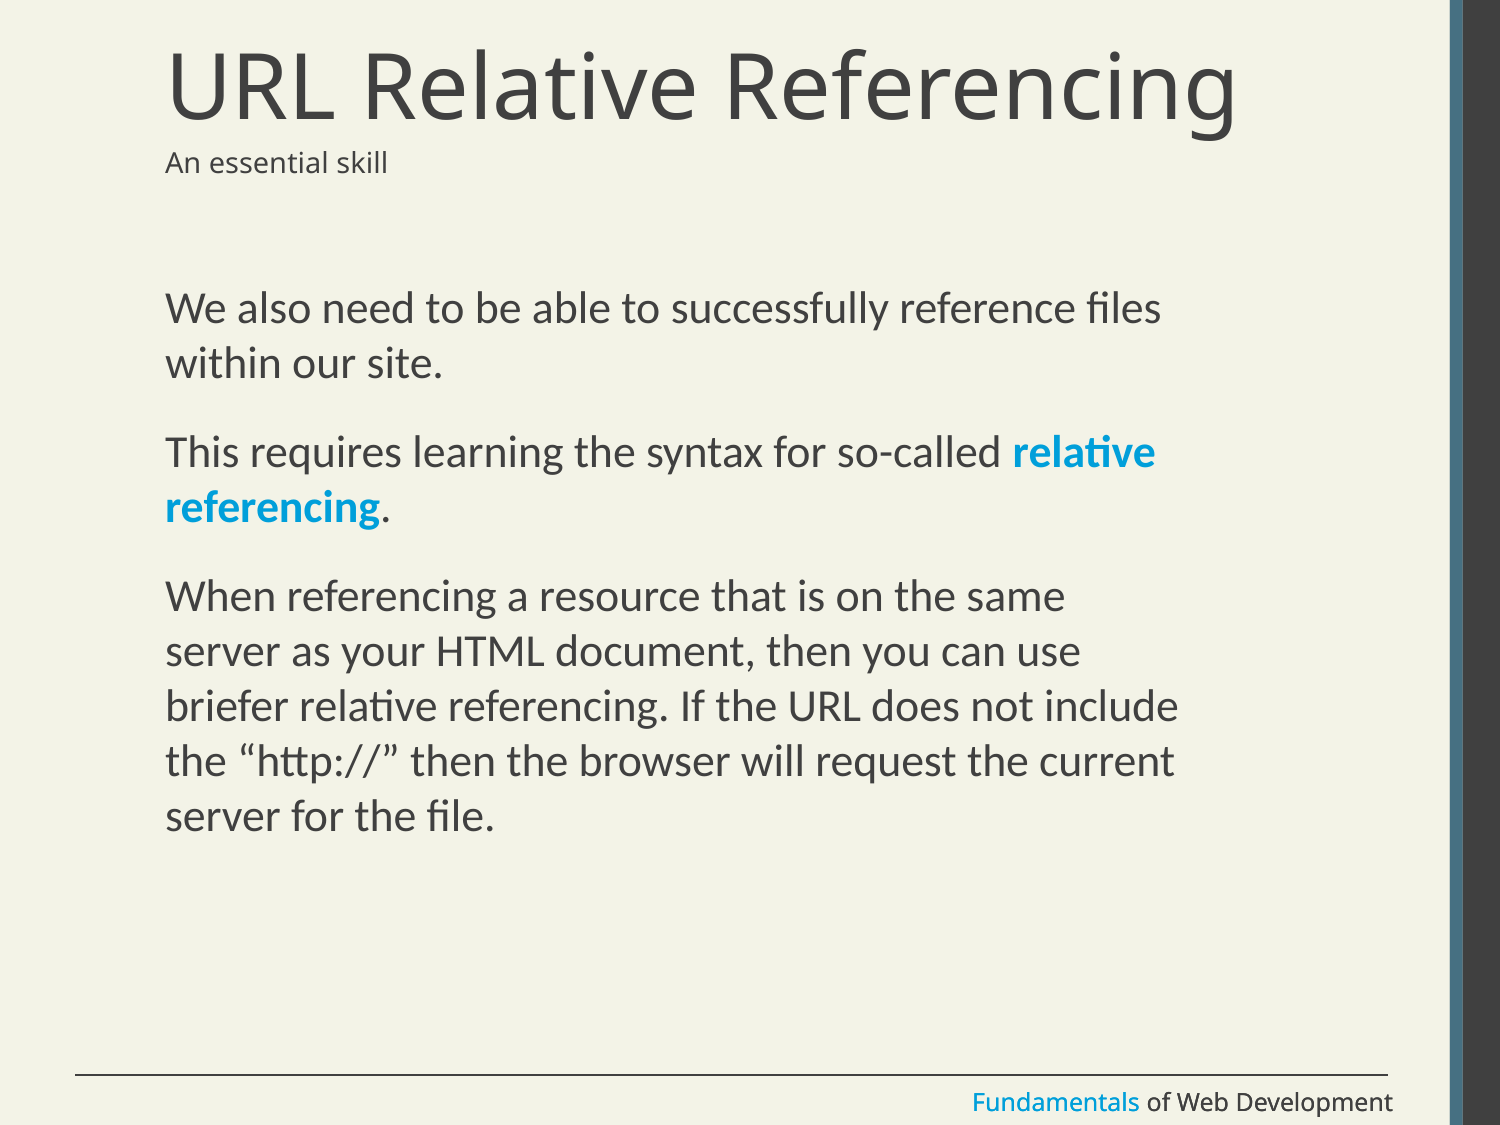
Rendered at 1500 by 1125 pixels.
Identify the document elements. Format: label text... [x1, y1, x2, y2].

list An essential skill [150, 137, 1200, 188]
list We also need to be able to successfully reference files within our site. This requires learning the syntax for so-called relative referencing. When referencing a resource that is on the same server as your HTML document, then you can use briefer relative referencing. If the URL does not include the “http://” then the browser will request the current server for the file. [150, 270, 1200, 1013]
title URL Relative Referencing [150, 20, 1425, 188]
